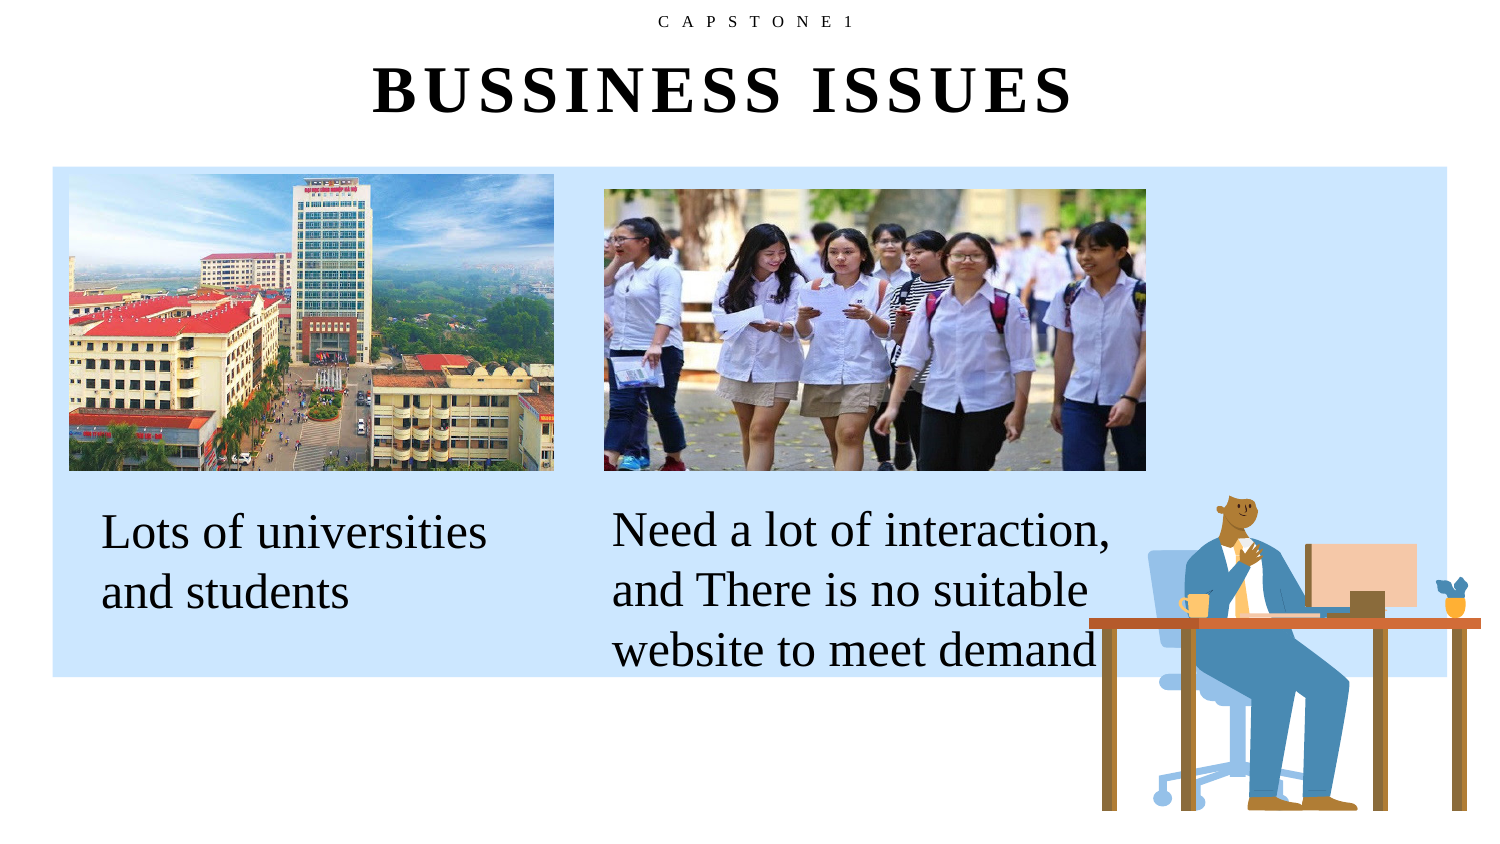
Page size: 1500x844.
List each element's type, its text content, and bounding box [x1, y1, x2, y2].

picture [604, 189, 1146, 471]
title Lots of universities and students [85, 483, 537, 564]
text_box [1088, 482, 1482, 811]
title Need a lot of interaction, and There is no suitable website to meet demand [596, 481, 1088, 696]
text_box CAPSTONE1 [643, 3, 868, 38]
text_box BUSSINESS ISSUES [283, 38, 1163, 133]
picture [69, 174, 554, 471]
